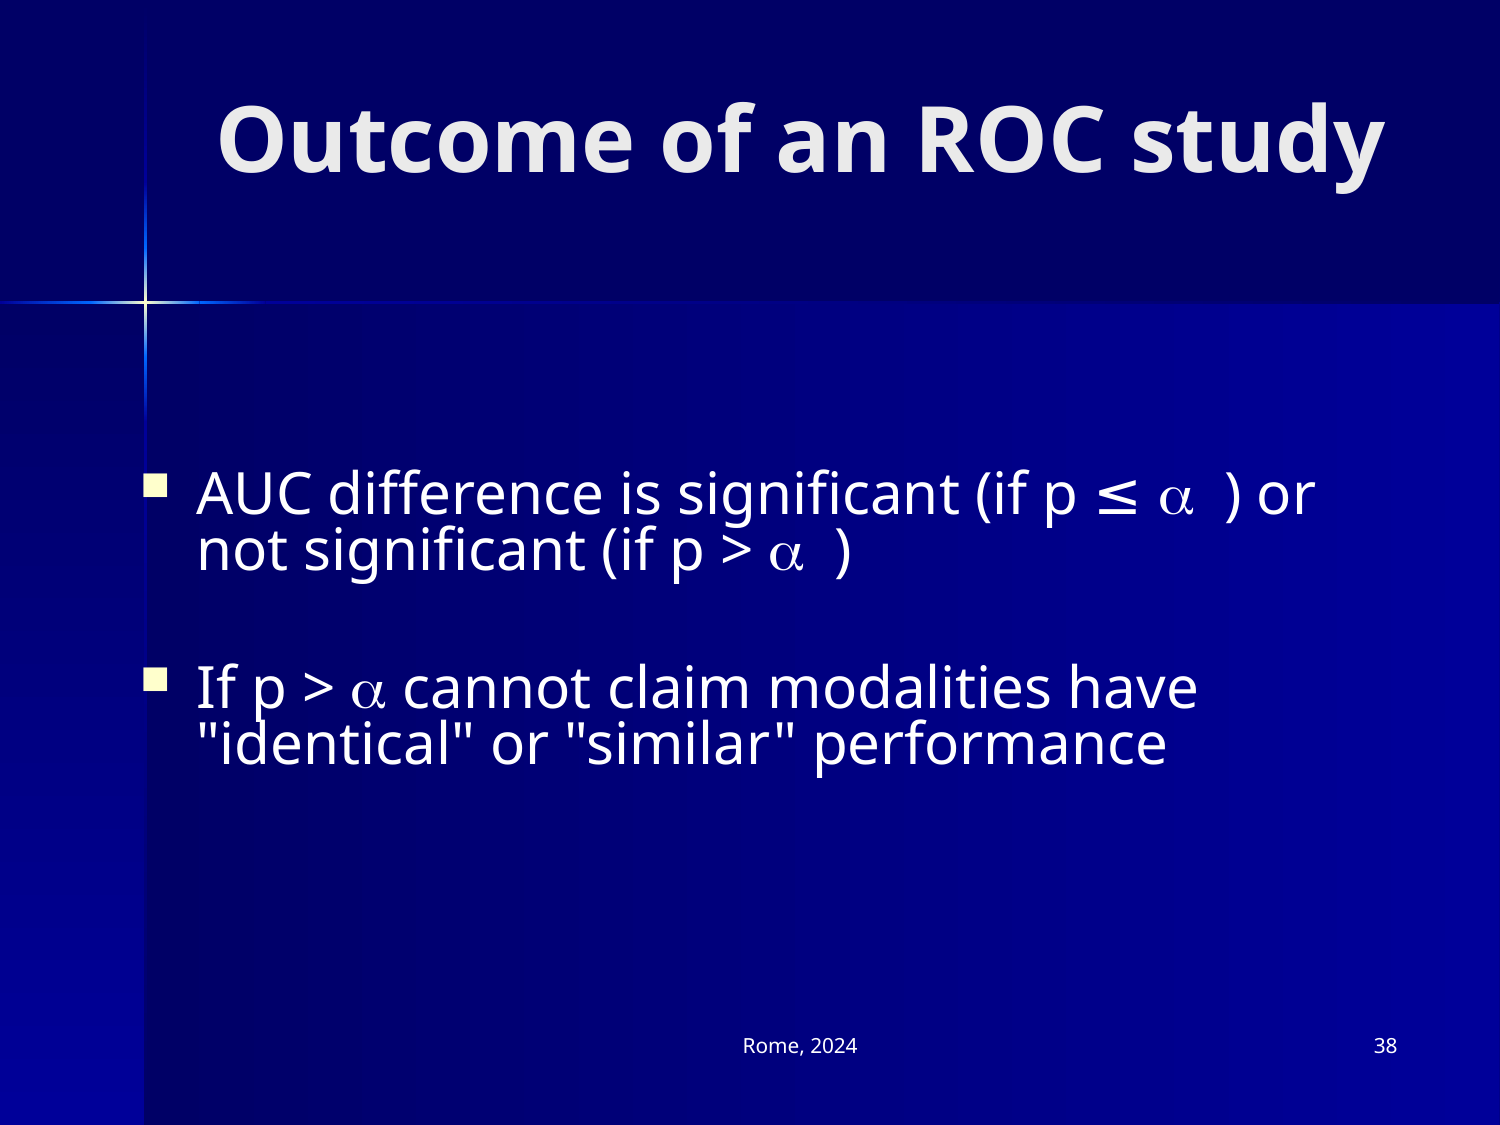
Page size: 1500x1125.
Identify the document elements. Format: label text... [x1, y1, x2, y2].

list AUC difference is significant (if p ≤ a ) or not significant (if p > a ) If p > a cannot claim modalities have "identical" or "similar" performance [124, 462, 1413, 826]
footer Rome, 2024 [562, 1024, 1038, 1101]
slide_number 38 [1099, 1024, 1413, 1101]
title Outcome of an ROC study [199, 49, 1438, 223]
